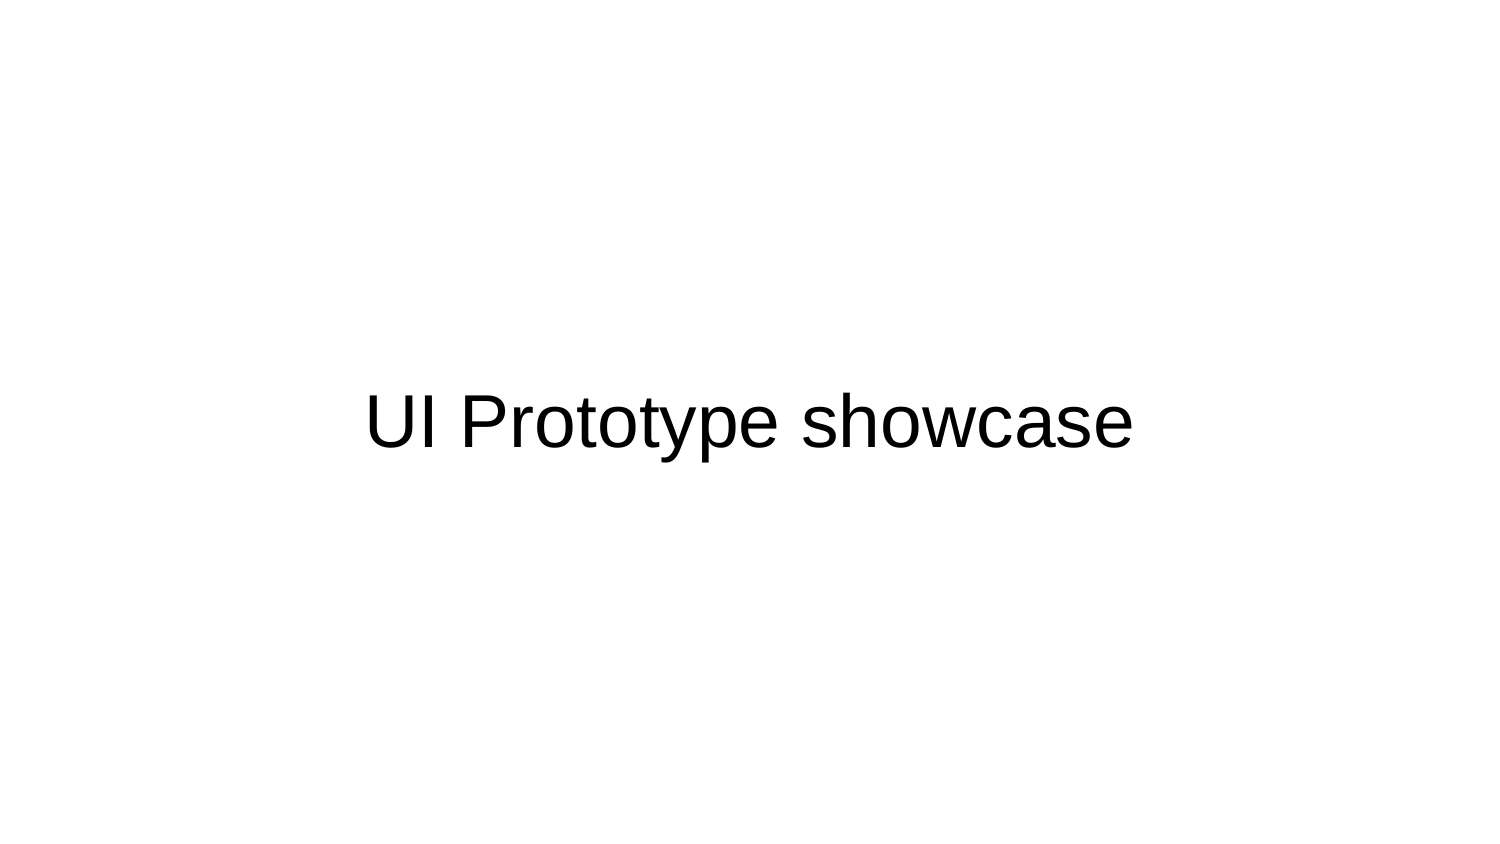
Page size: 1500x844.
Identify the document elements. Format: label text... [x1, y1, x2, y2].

title UI Prototype showcase [51, 352, 1449, 491]
